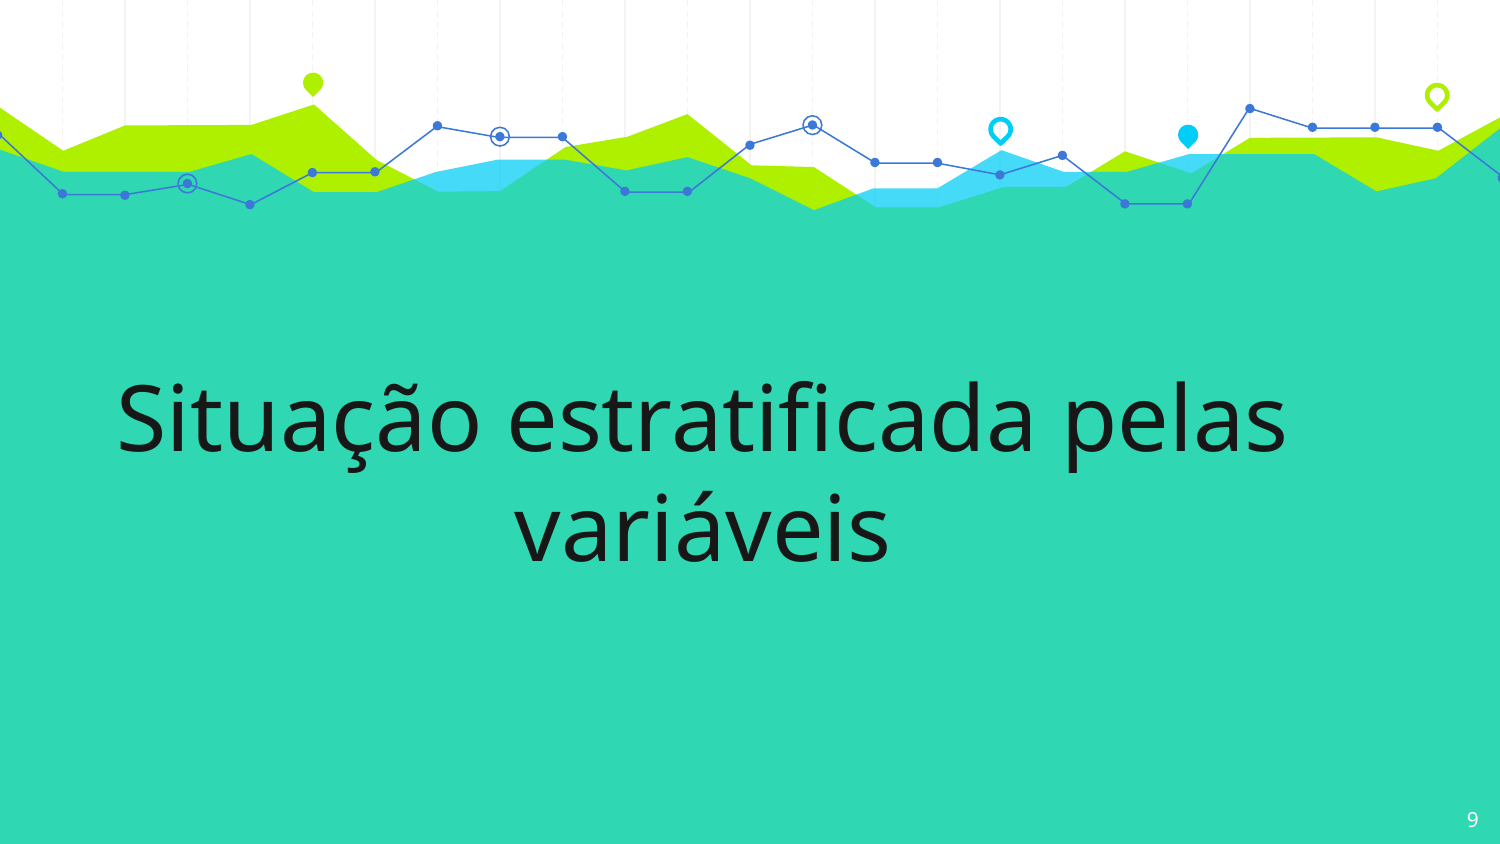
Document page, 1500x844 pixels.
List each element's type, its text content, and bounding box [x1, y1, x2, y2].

slide_number 9 [1403, 791, 1494, 844]
list Situação estratificada pelas variáveis [75, 248, 1332, 595]
